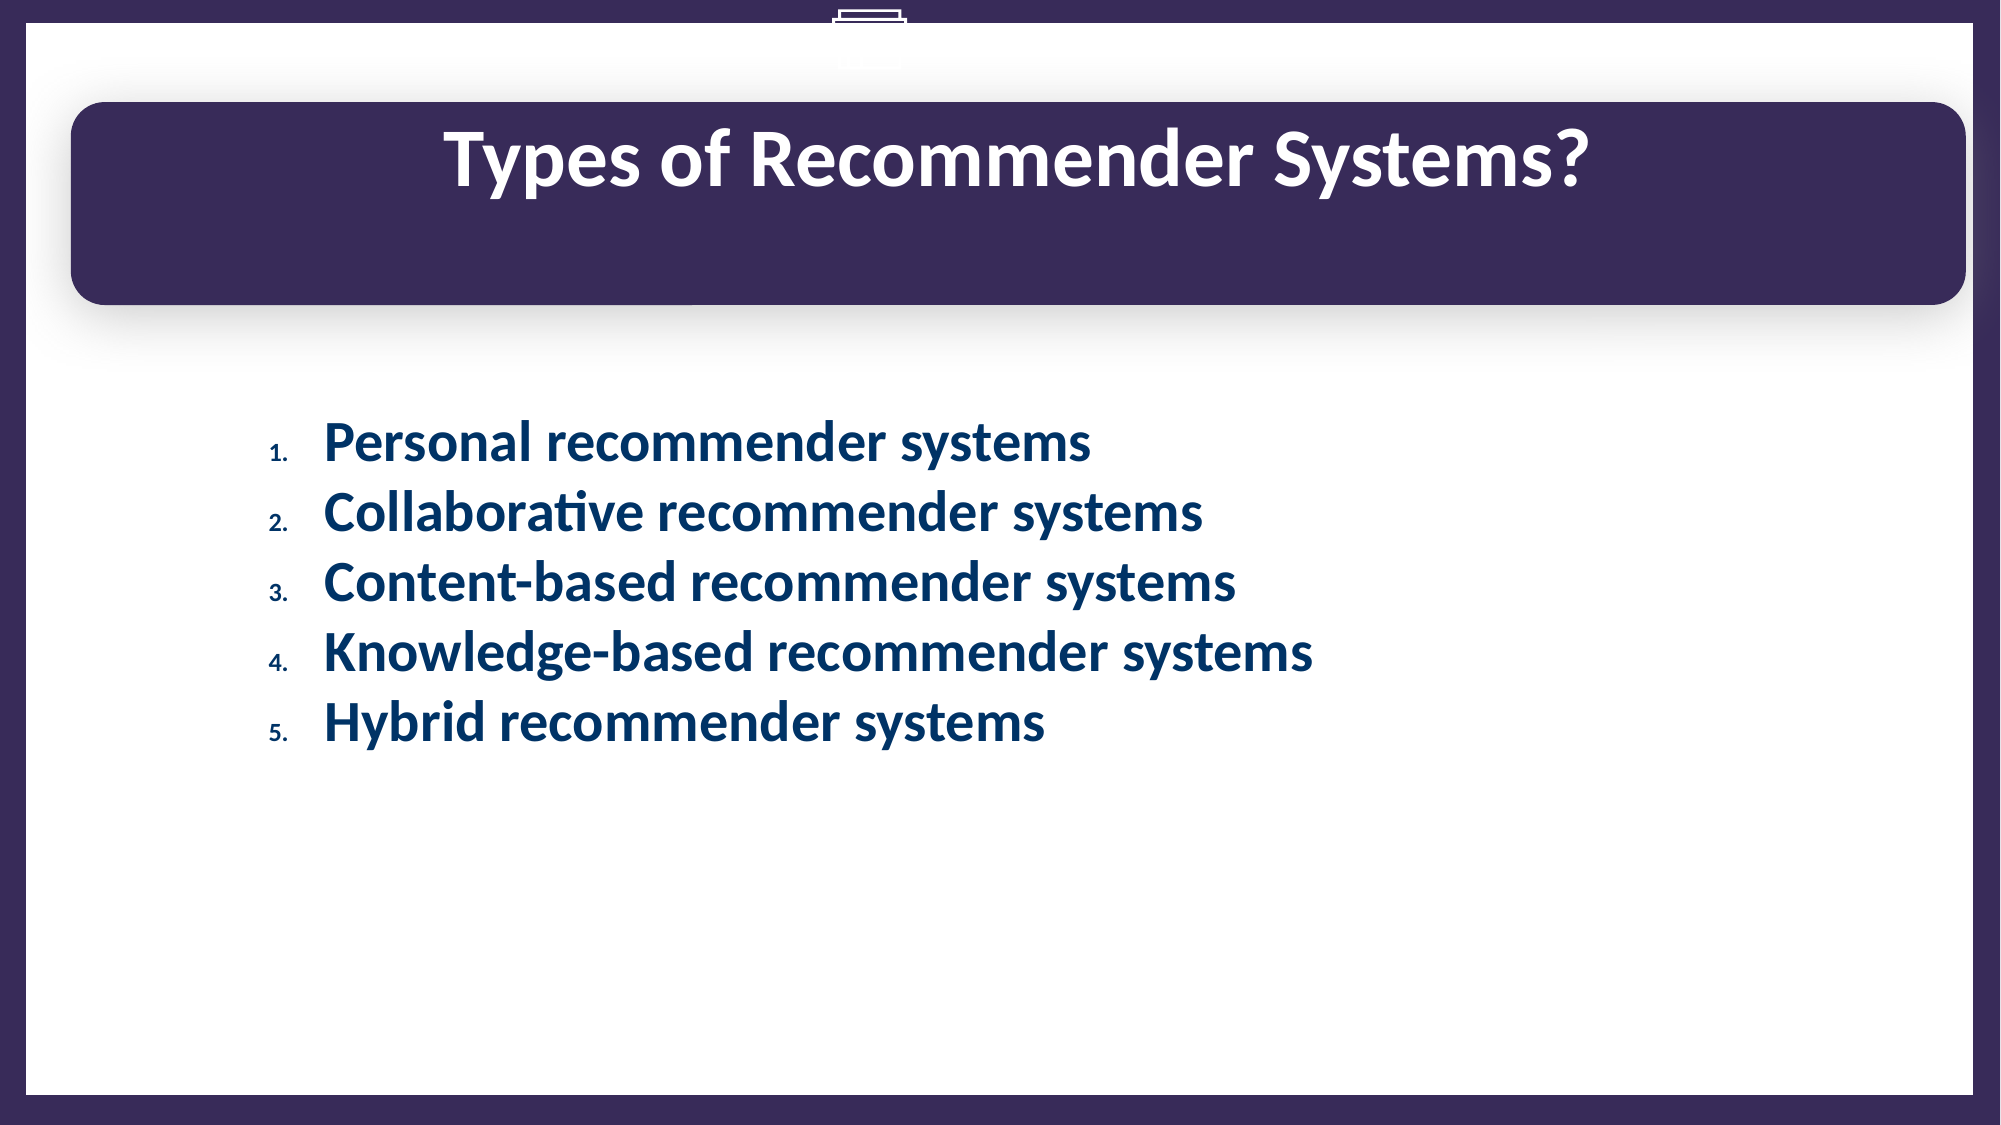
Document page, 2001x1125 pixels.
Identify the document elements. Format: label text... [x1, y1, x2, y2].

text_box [70, 9, 1966, 305]
text_box Personal recommender systems Collaborative recommender systems Content-based recommender systems Knowledge-based recommender systems Hybrid recommender systems [178, 395, 1885, 976]
